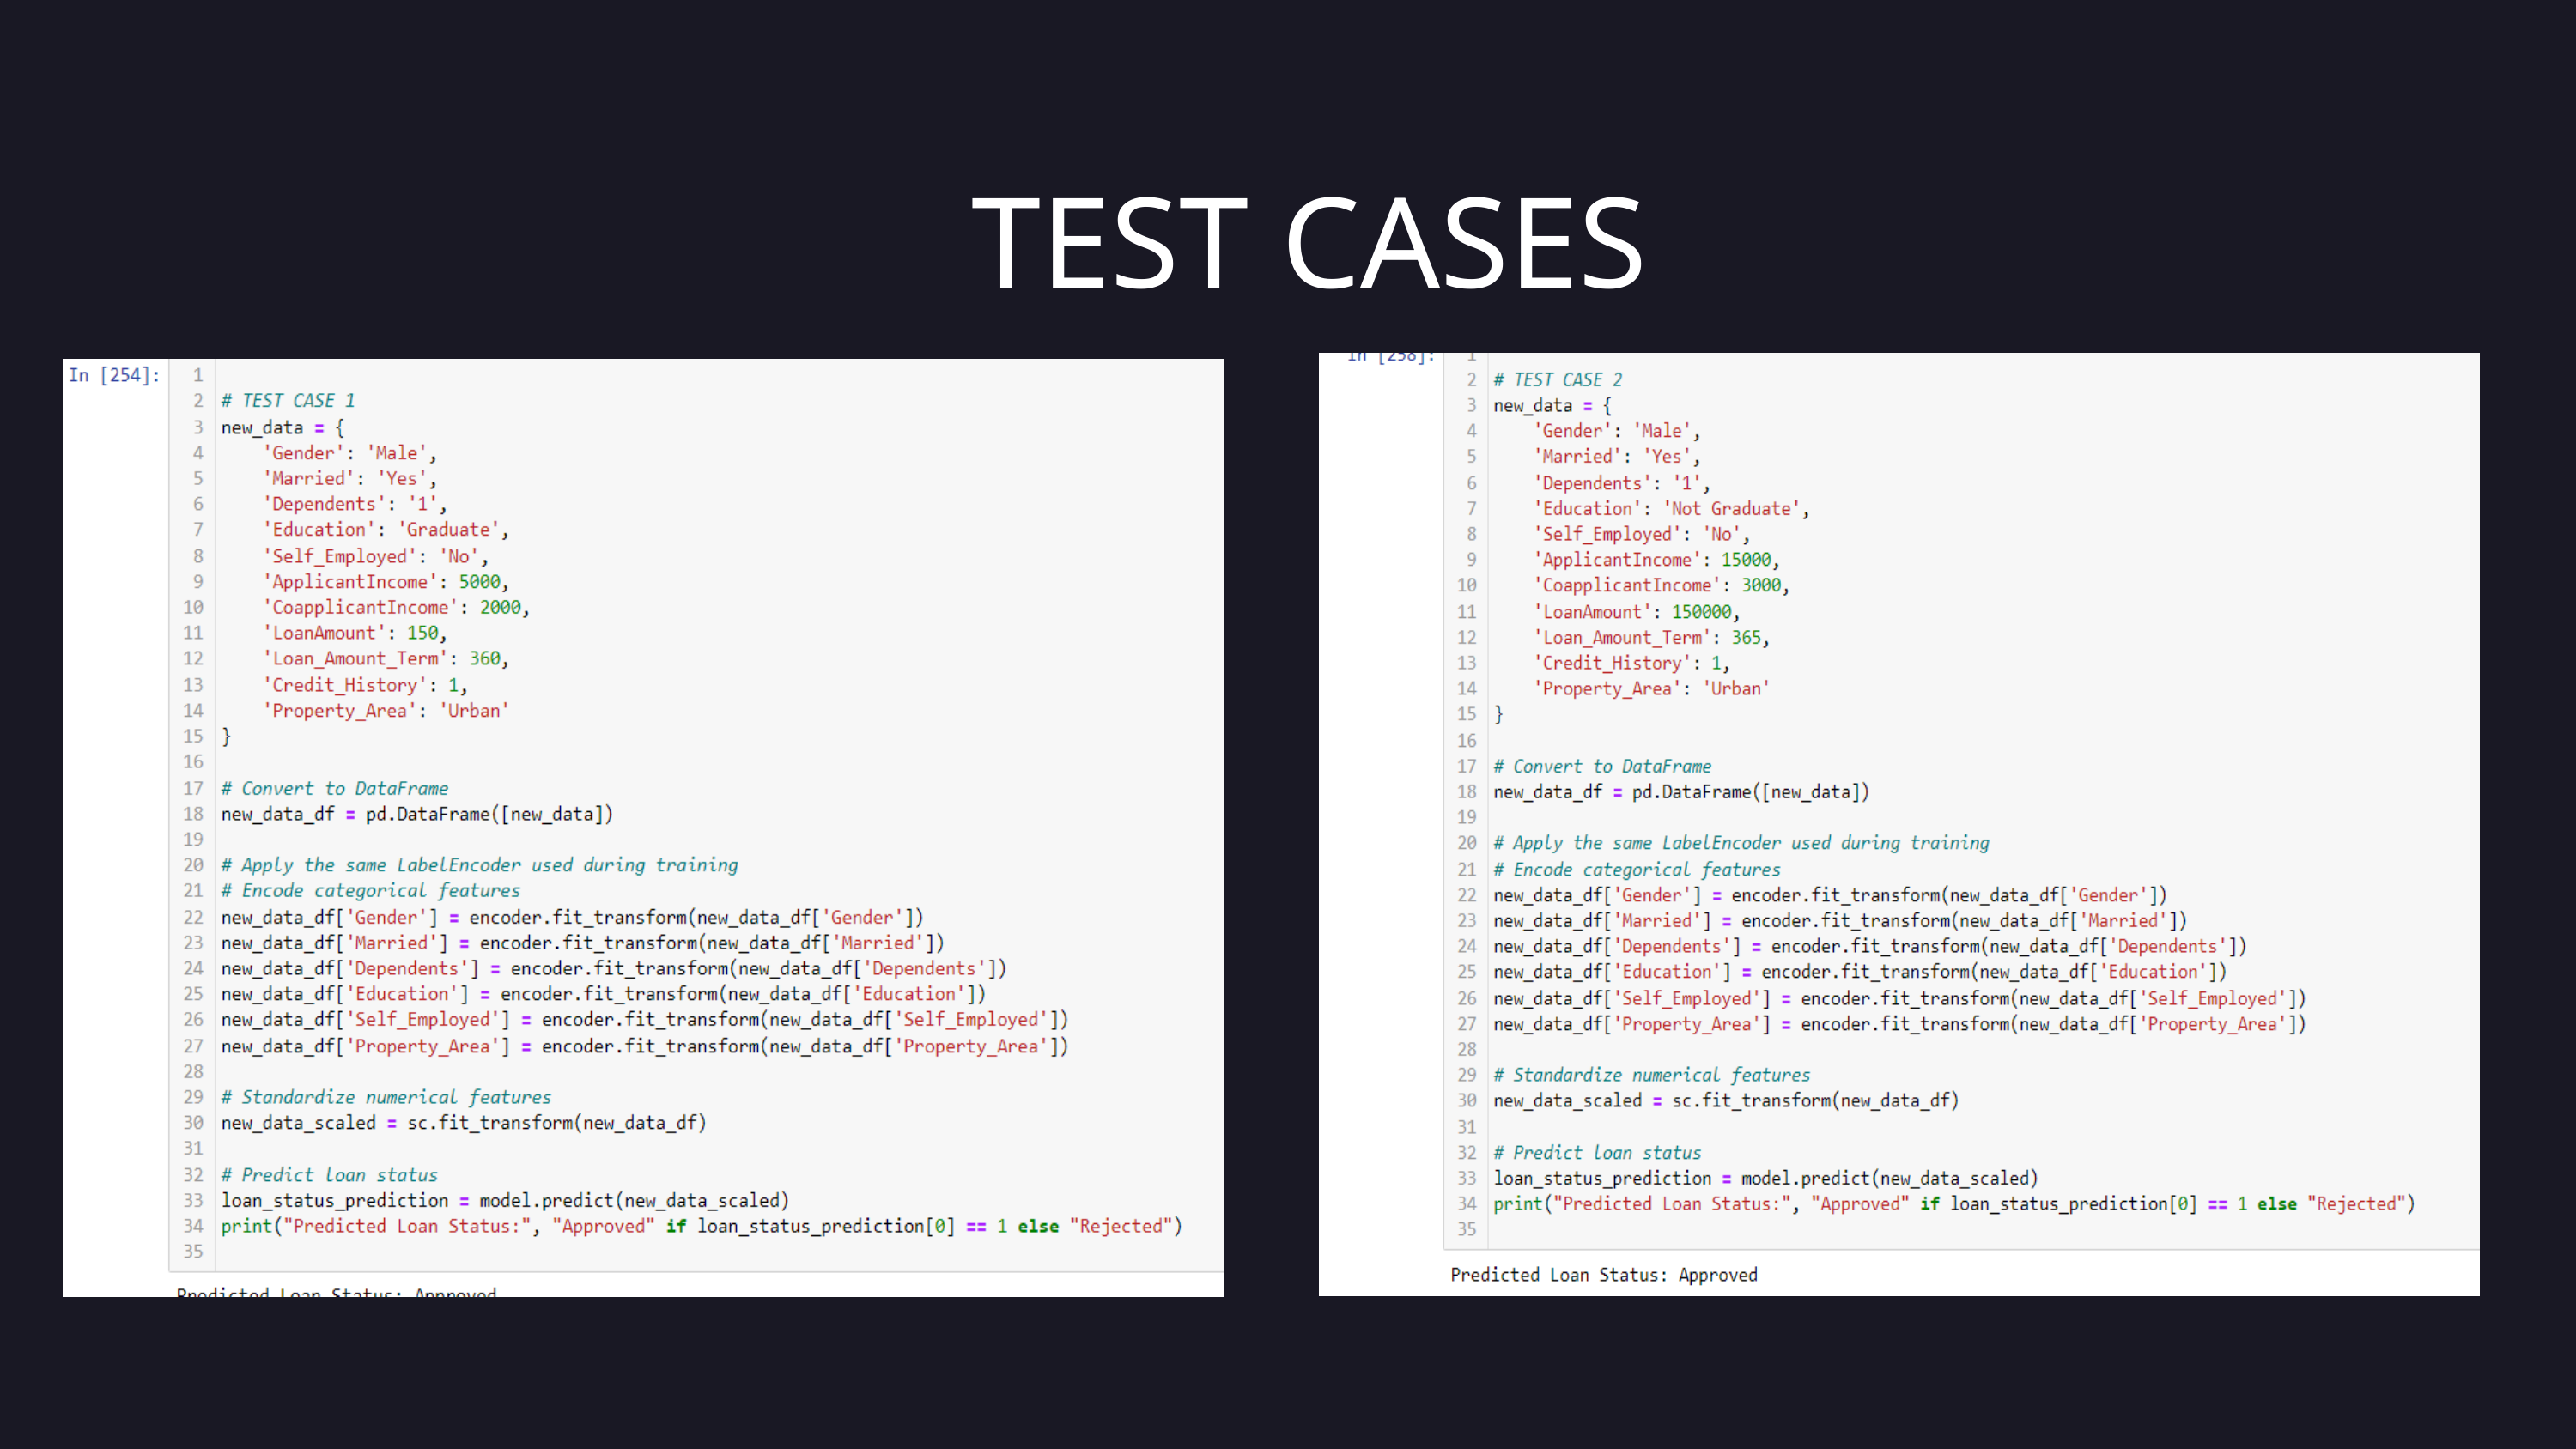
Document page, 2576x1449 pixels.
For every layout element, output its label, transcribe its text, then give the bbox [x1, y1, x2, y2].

picture [1318, 352, 2480, 1297]
text_box TEST CASES [222, 175, 2397, 314]
picture [63, 359, 1224, 1298]
